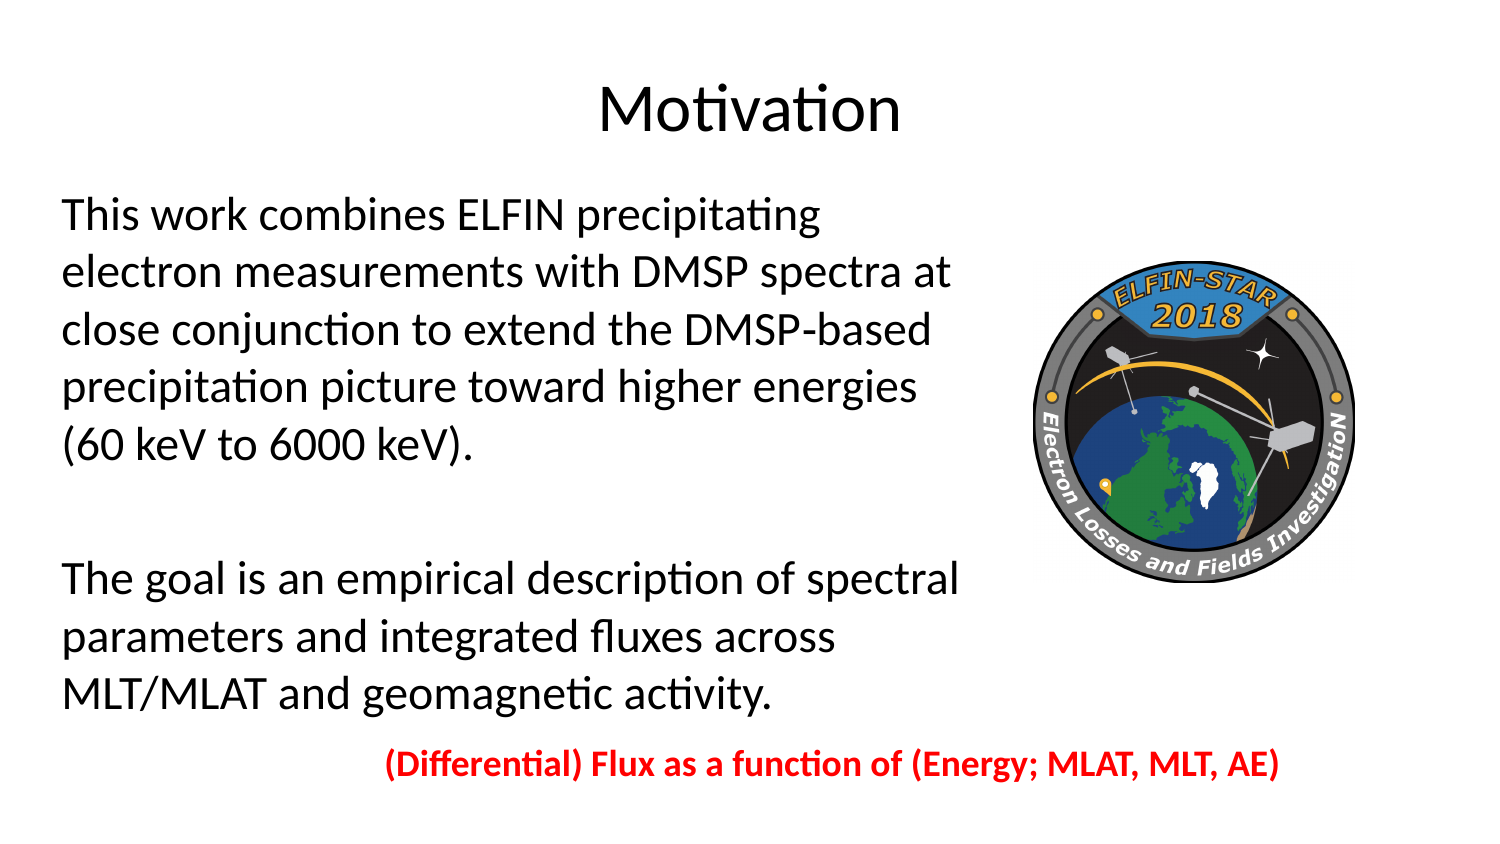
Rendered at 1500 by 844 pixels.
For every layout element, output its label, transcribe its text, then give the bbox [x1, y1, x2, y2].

picture [1033, 260, 1355, 583]
title Motivation [75, 33, 1425, 175]
text_box (Differential) Flux as a function of (Energy; MLAT, MLT, AE) [369, 731, 1297, 791]
list This work combines ELFIN precipitating electron measurements with DMSP spectra at close conjunction to extend the DMSP‑based precipitation picture toward higher energies (60 keV to 6000 keV). The goal is an empirical description of spectral parameters and integrated fluxes across MLT/MLAT and geomagnetic activity. [46, 174, 998, 732]
